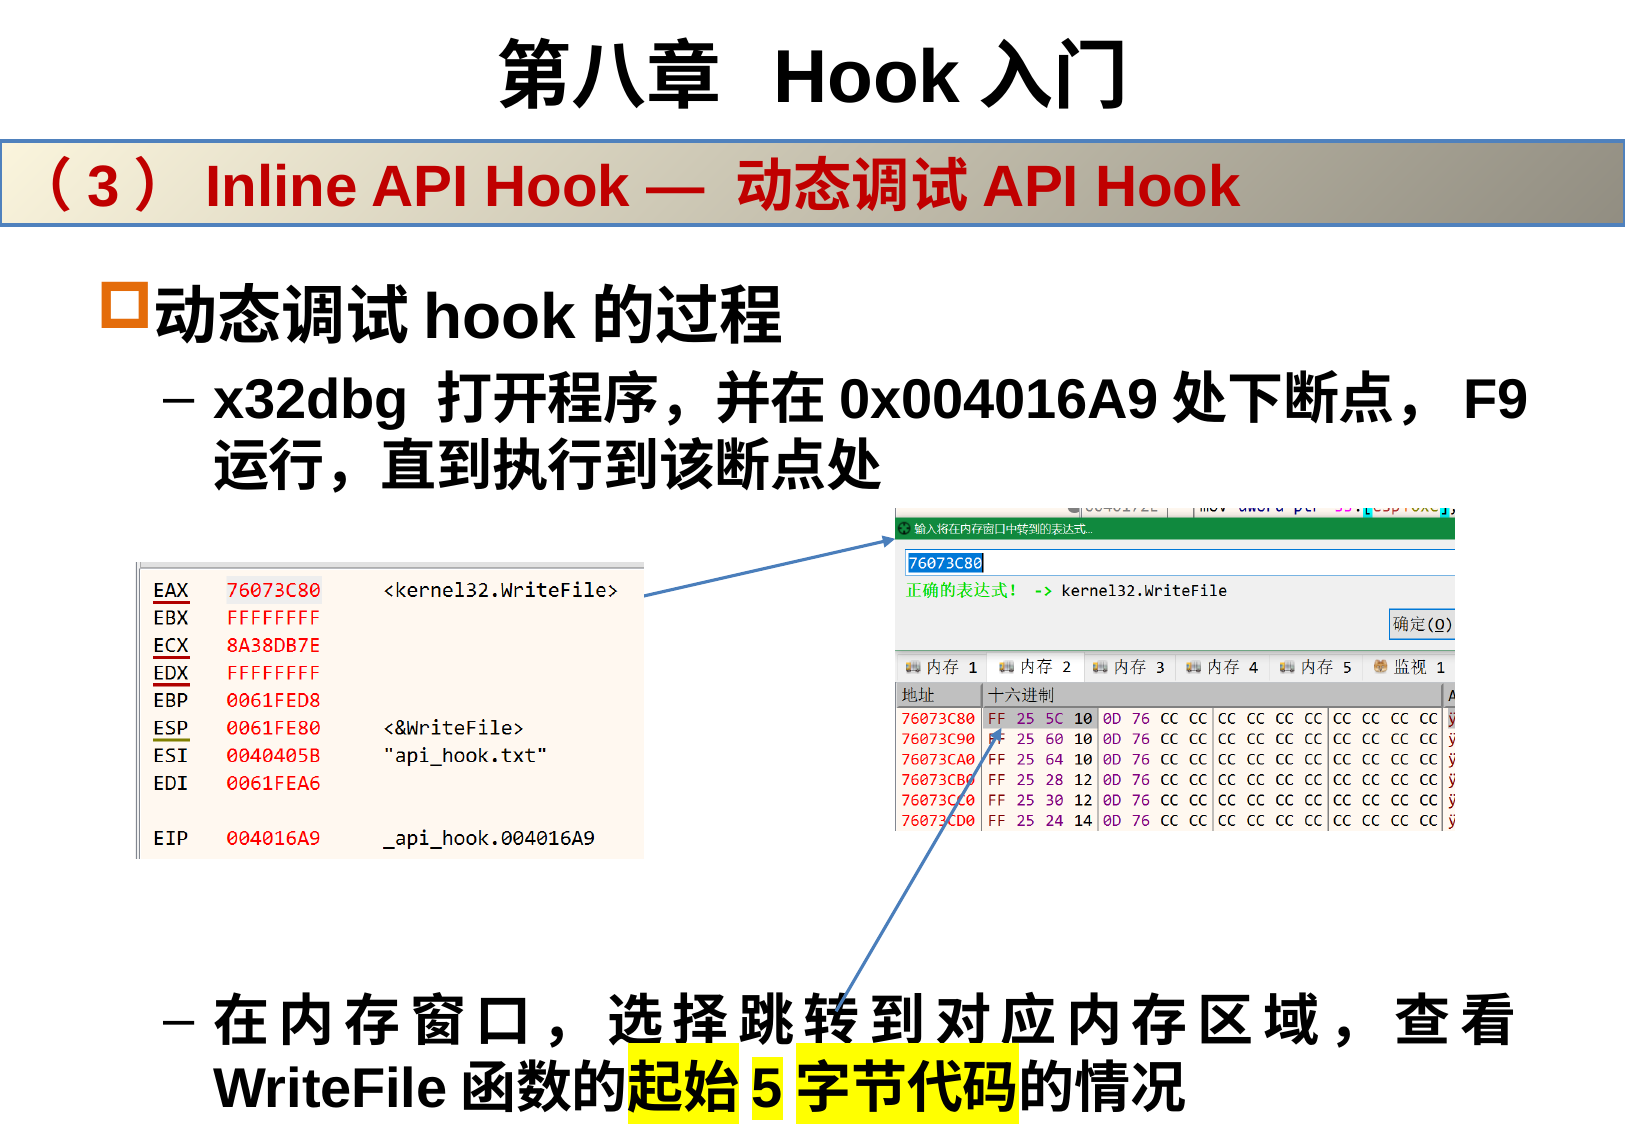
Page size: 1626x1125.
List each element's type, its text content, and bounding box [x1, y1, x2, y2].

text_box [835, 727, 1002, 1012]
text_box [634, 538, 896, 599]
picture [894, 508, 1455, 831]
text_box （3）Inline API Hook — 动态调试API Hook [0, 139, 1625, 227]
list 动态调试hook的过程 x32dbg 打开程序，并在0x004016A9处下断点，F9运行，直到执行到该断点处 在内存窗口，选择跳转到对应内存区域，查看WriteFile函数的起始5字节代码的情况 [81, 267, 1544, 1125]
picture [135, 562, 644, 860]
title 第八章 Hook入门 [81, 19, 1544, 126]
